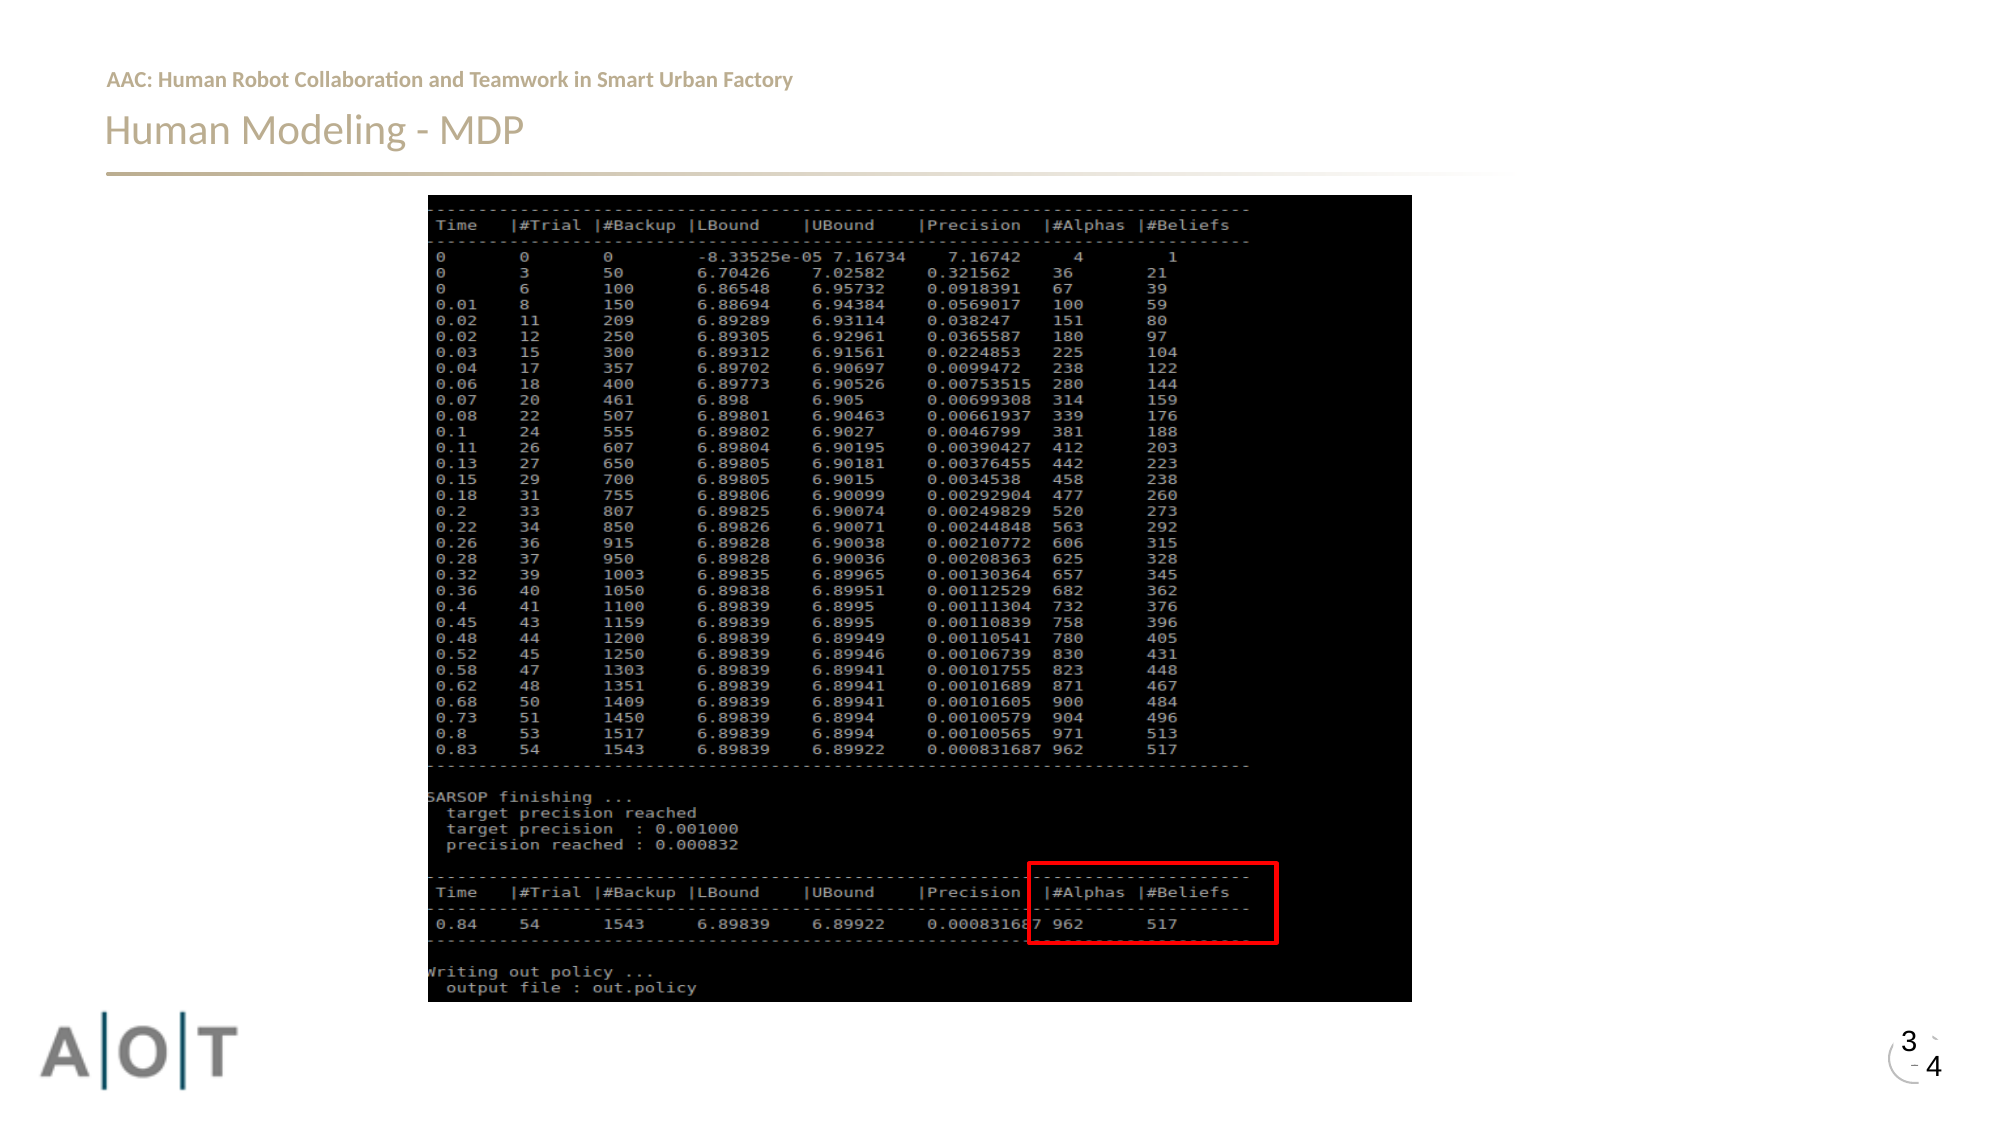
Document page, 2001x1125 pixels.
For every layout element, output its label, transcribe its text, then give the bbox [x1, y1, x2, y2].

text_box 3 [1893, 1014, 1933, 1065]
list AAC: Human Robot Collaboration and Teamwork in Smart Urban Factory [106, 67, 1897, 95]
text_box 4 [1918, 1039, 1958, 1090]
picture [26, 1001, 250, 1102]
list Human Modeling - MDP [104, 106, 1895, 158]
picture [428, 194, 1413, 1003]
slide_number 15 [1906, 1065, 1918, 1069]
